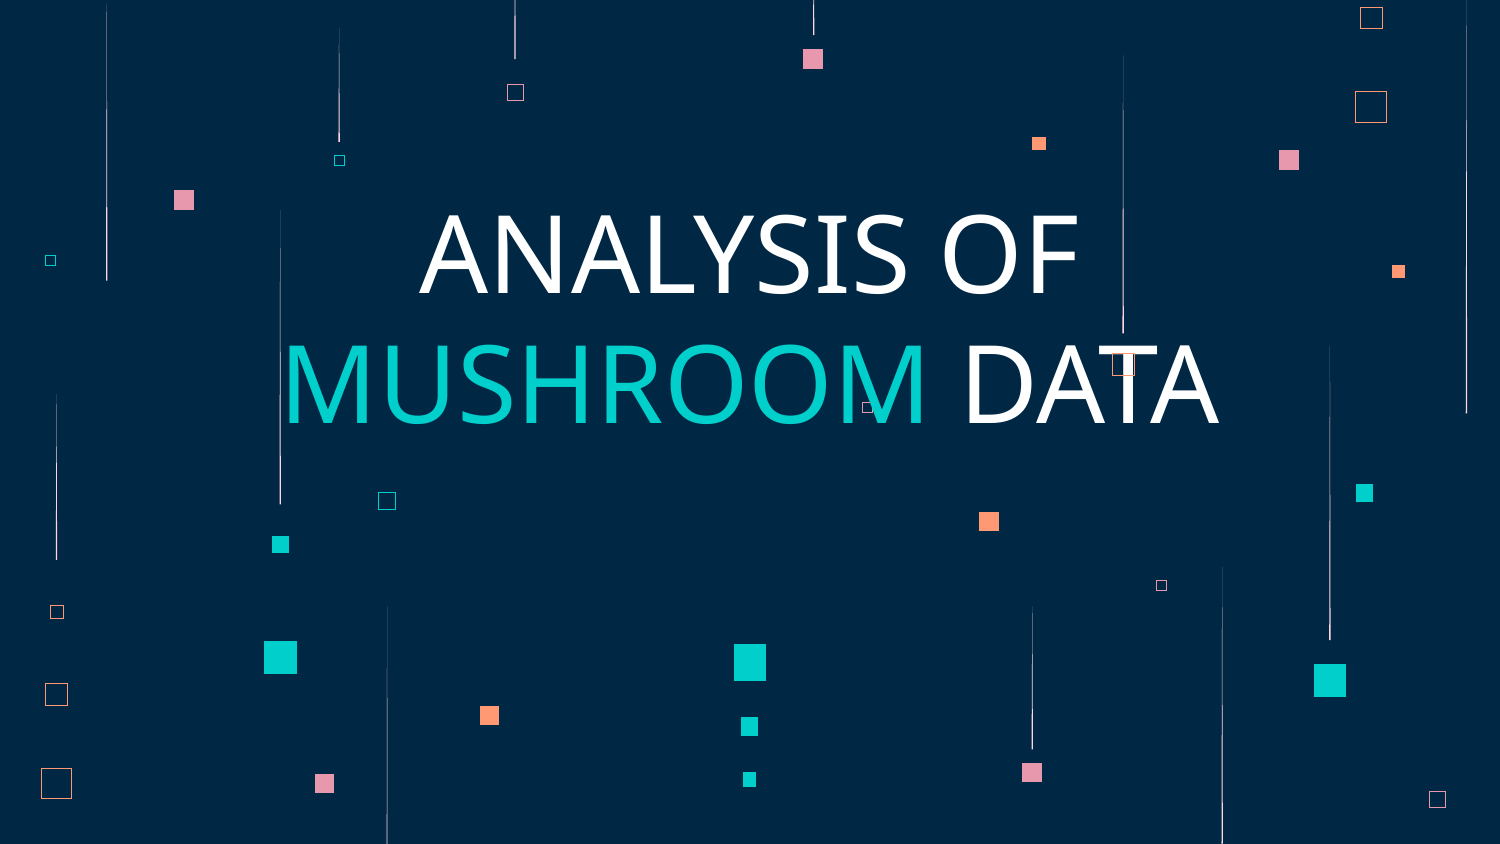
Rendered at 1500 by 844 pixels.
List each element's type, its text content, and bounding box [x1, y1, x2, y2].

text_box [263, 209, 297, 675]
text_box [1022, 606, 1043, 783]
text_box [979, 511, 999, 532]
text_box [1032, 137, 1046, 151]
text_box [1111, 55, 1135, 376]
title ANALYSIS OF MUSHROOM DATA [256, 123, 1244, 461]
text_box [314, 773, 335, 794]
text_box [1313, 345, 1347, 698]
text_box [479, 705, 500, 726]
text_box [733, 644, 767, 787]
